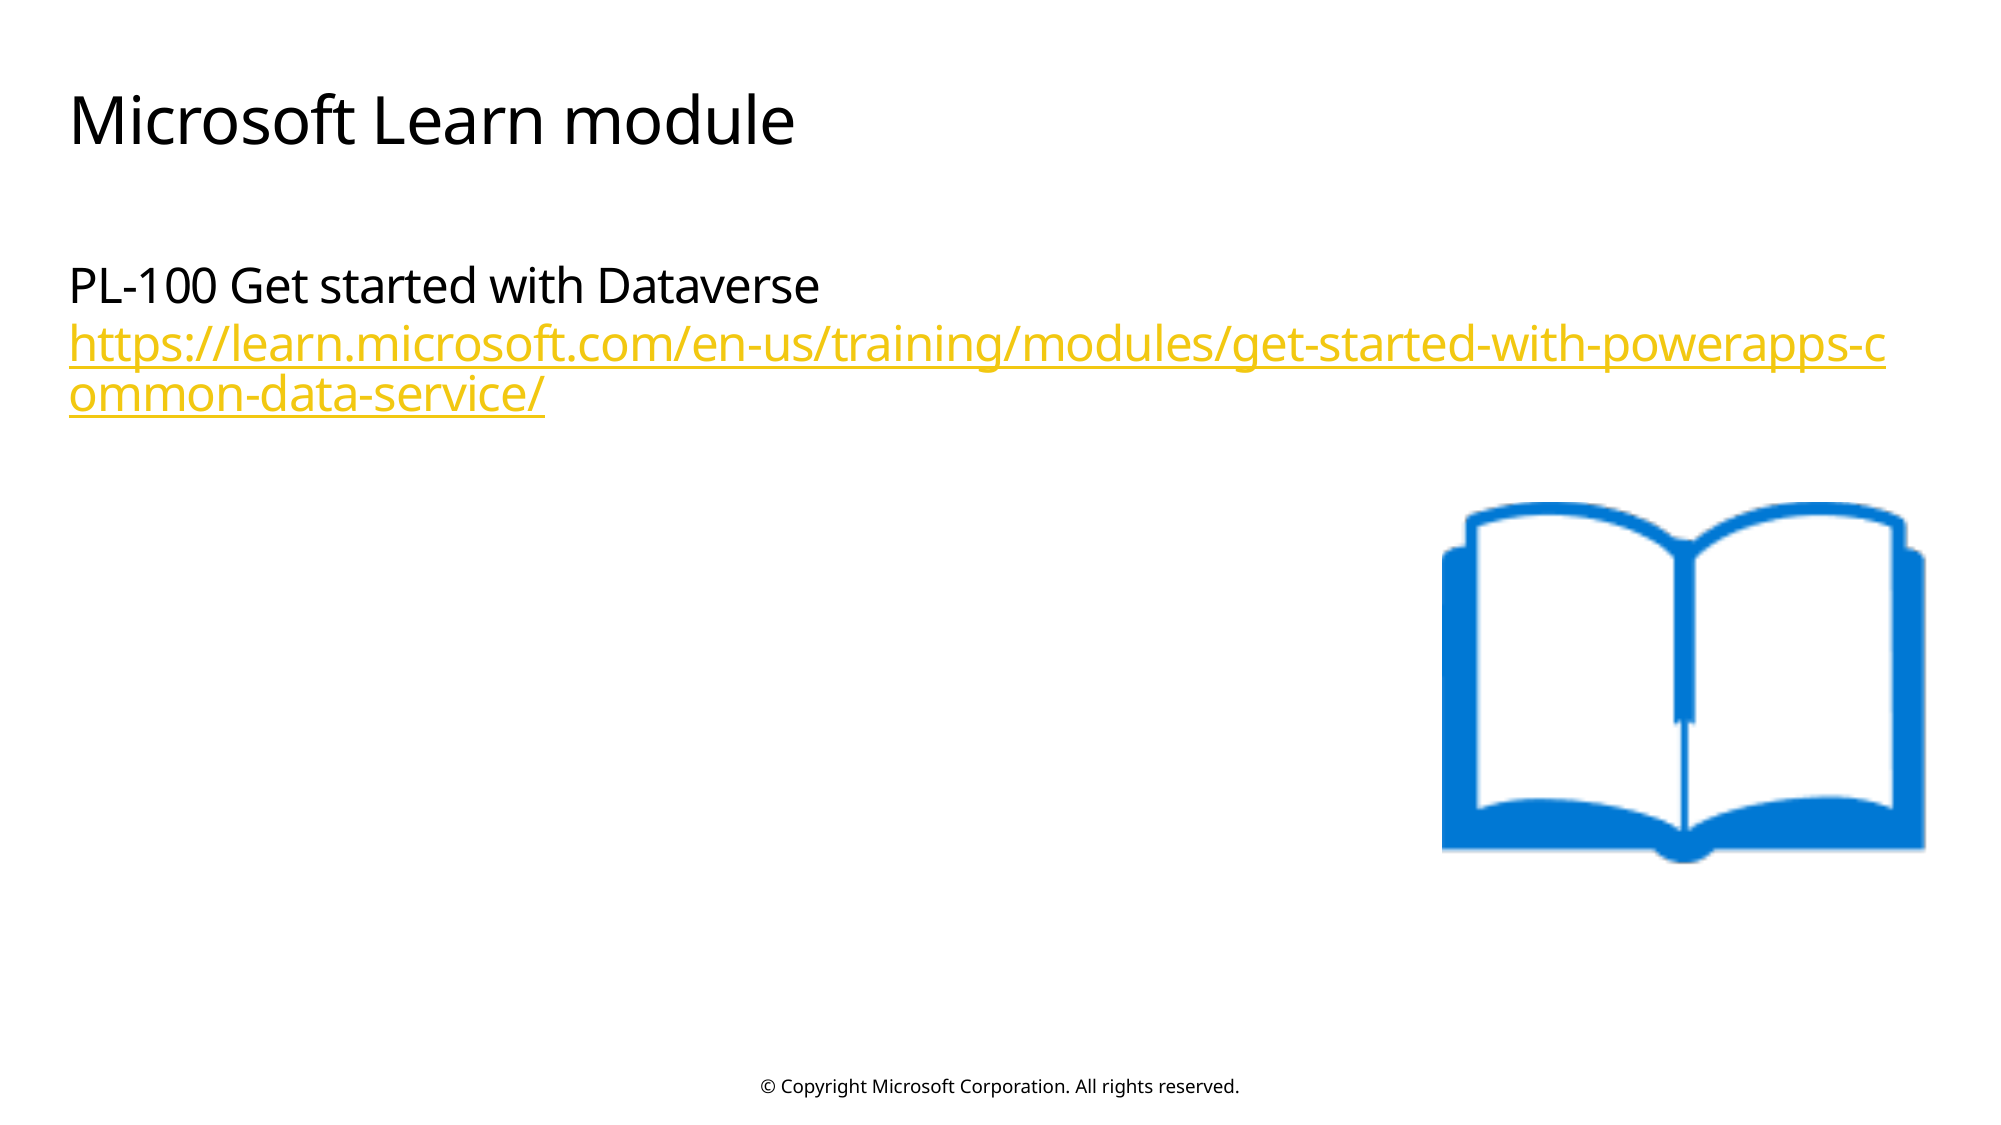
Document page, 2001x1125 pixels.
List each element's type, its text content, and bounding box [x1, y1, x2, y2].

list PL-100 Get started with Dataverse https://learn.microsoft.com/en-us/training/modules/get-started-with-powerapps-common-data-service/ [68, 238, 1930, 473]
picture [1442, 502, 1930, 875]
title Microsoft Learn module [68, 72, 1930, 184]
